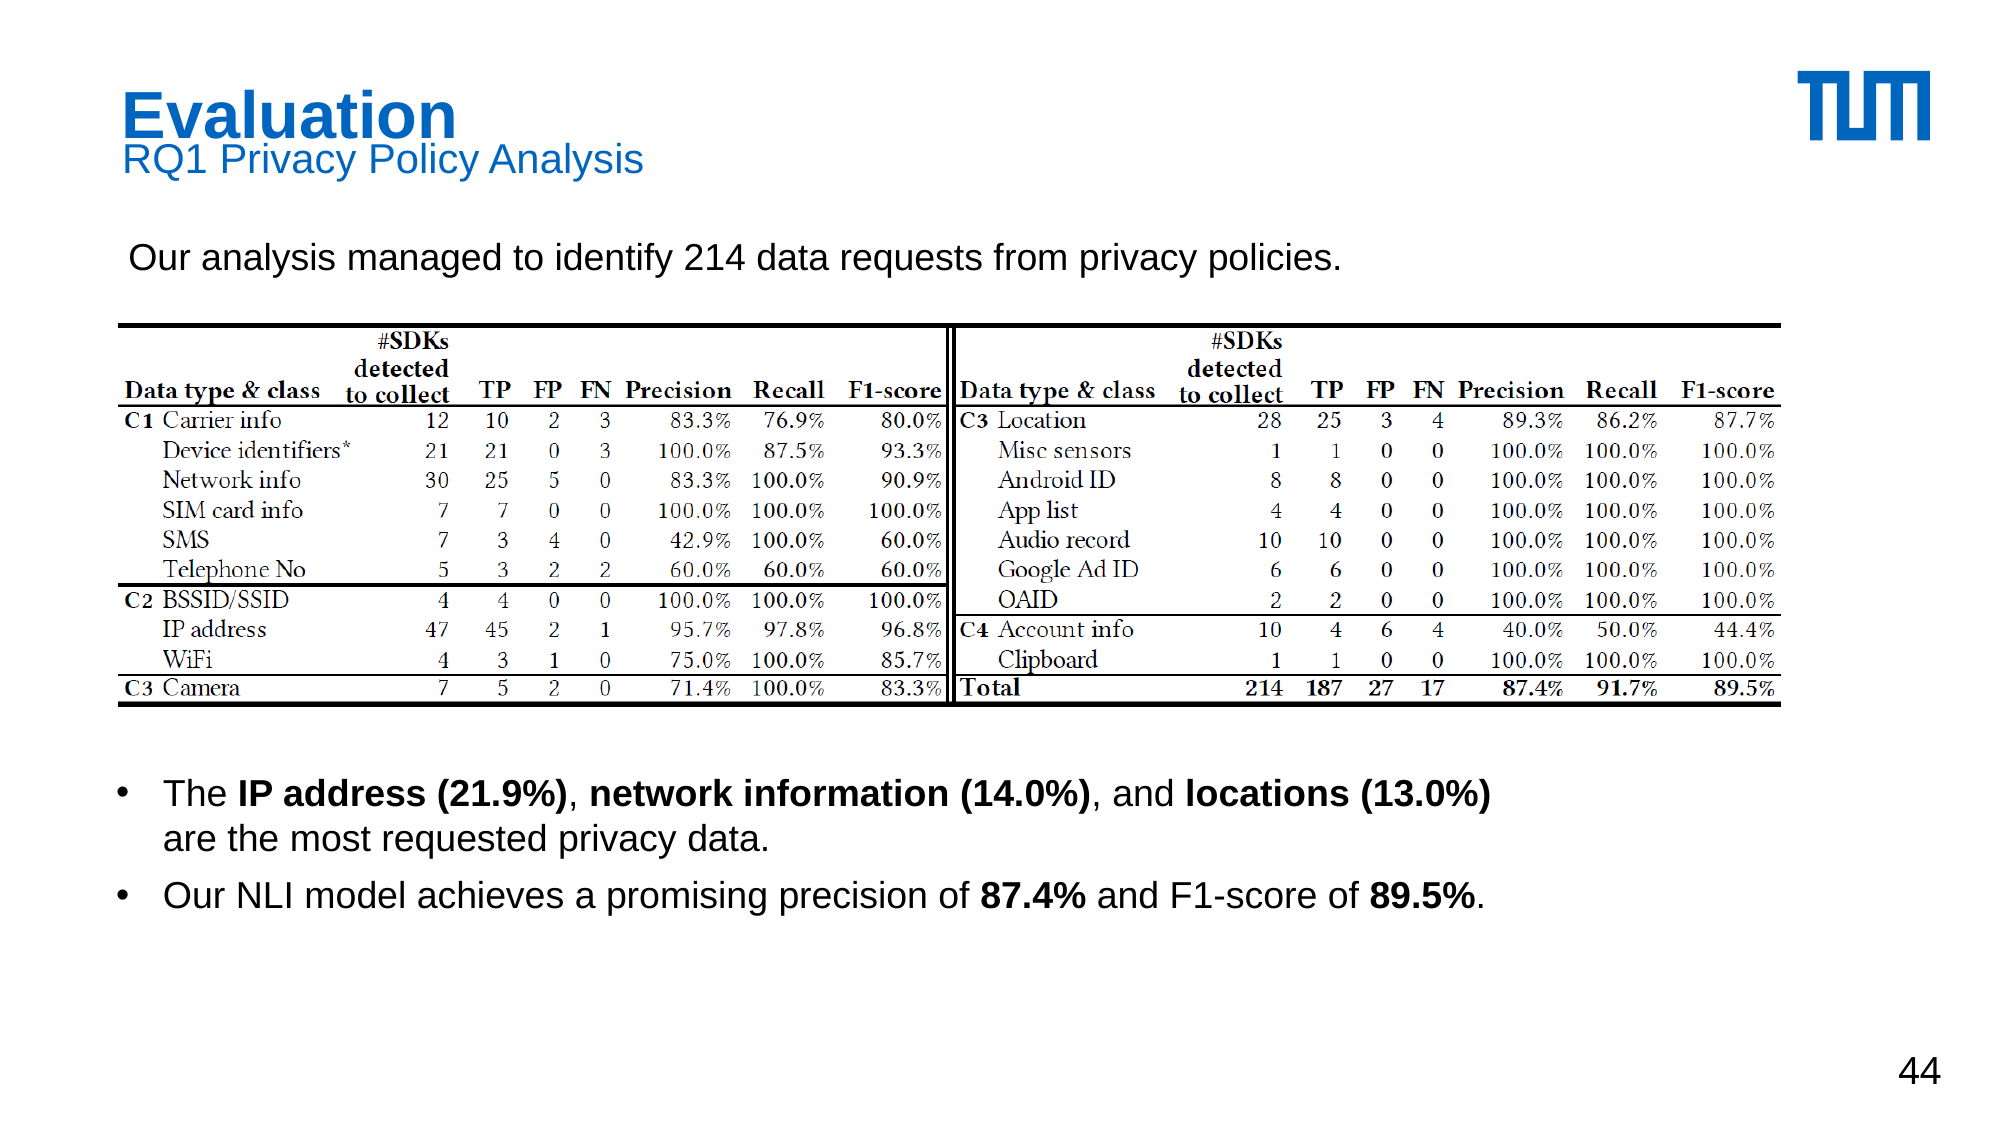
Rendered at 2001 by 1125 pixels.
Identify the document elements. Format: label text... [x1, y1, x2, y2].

title Evaluation [106, 44, 1555, 127]
slide_number 44 [1474, 1042, 1942, 1103]
text_box The IP address (21.9%), network information (14.0%), and locations (13.0%) are the most requested privacy data. Our NLI model achieves a promising precision of 87.4% and F1-score of 89.5%. [101, 761, 1561, 924]
list RQ1 Privacy Policy Analysis [107, 124, 1555, 208]
text_box Our analysis managed to identify 214 data requests from privacy policies. [113, 225, 1878, 286]
picture [106, 312, 1800, 715]
